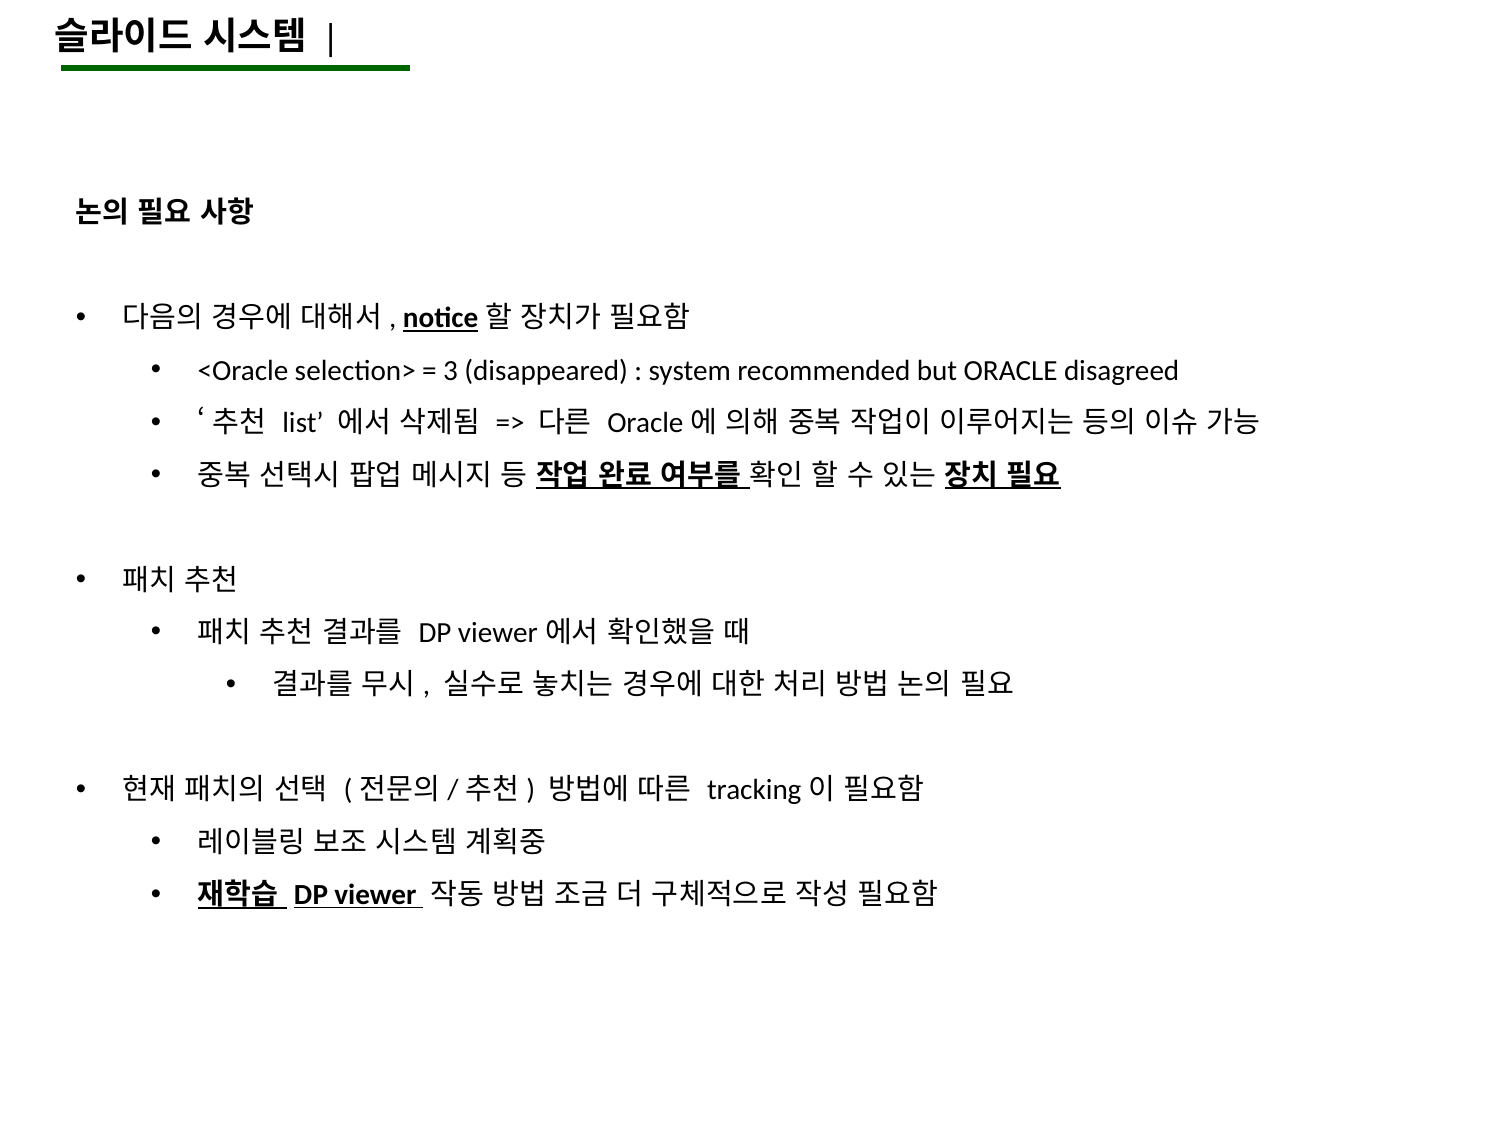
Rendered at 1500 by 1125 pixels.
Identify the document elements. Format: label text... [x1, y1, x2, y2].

text_box 슬라이드 시스템 | [40, 4, 1085, 65]
text_box 논의 필요 사항 다음의 경우에 대해서, notice할 장치가 필요함 <Oracle selection> = 3 (disappeared) : system recommended but ORACLE disagreed ‘추천 list’ 에서 삭제됨 => 다른 Oracle에 의해 중복 작업이 이루어지는 등의 이슈 가능 중복 선택시 팝업 메시지 등 작업 완료 여부를 확인 할 수 있는 장치 필요 패치 추천 패치 추천 결과를 DP viewer에서 확인했을 때 결과를 무시, 실수로 놓치는 경우에 대한 처리 방법 논의 필요 현재 패치의 선택 (전문의/추천) 방법에 따른 tracking이 필요함 레이블링 보조 시스템 계획중 재학습 DP viewer 작동 방법 조금 더 구체적으로 작성 필요함 [61, 168, 1376, 971]
